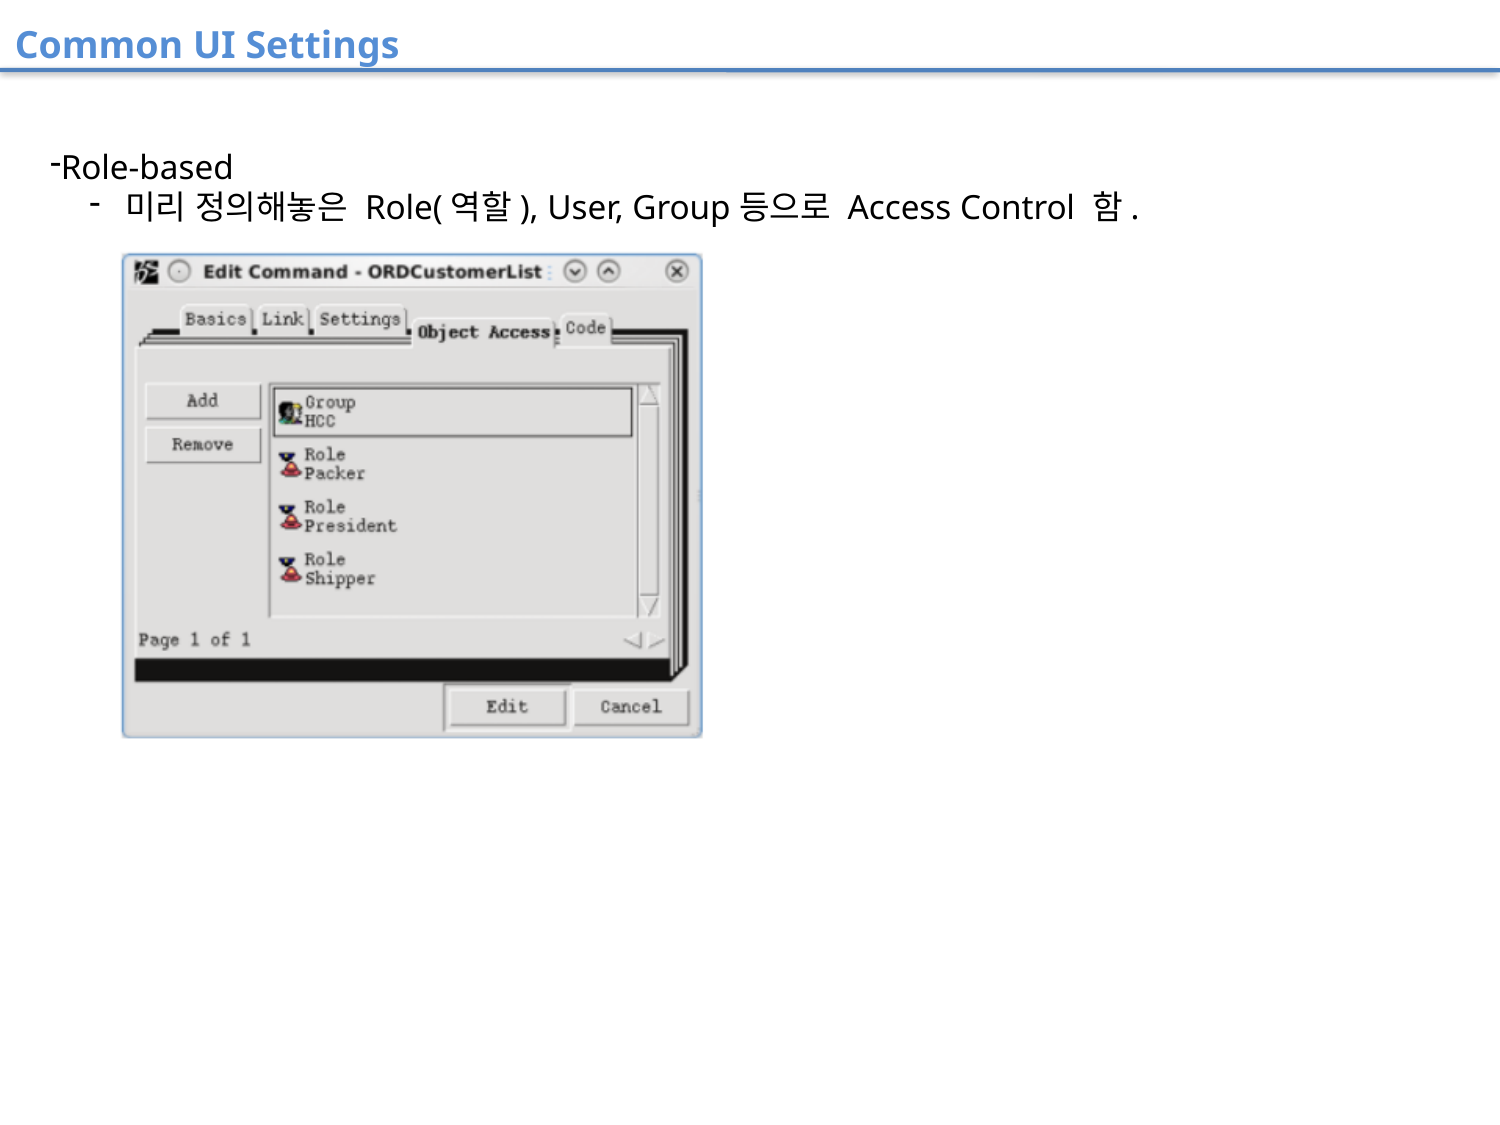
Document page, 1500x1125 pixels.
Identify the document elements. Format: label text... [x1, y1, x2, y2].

picture [105, 245, 714, 748]
text_box Role-based 미리 정의해놓은 Role(역할), User, Group등으로 Access Control 함. [35, 139, 1454, 234]
text_box Common UI Settings [0, 13, 1090, 69]
